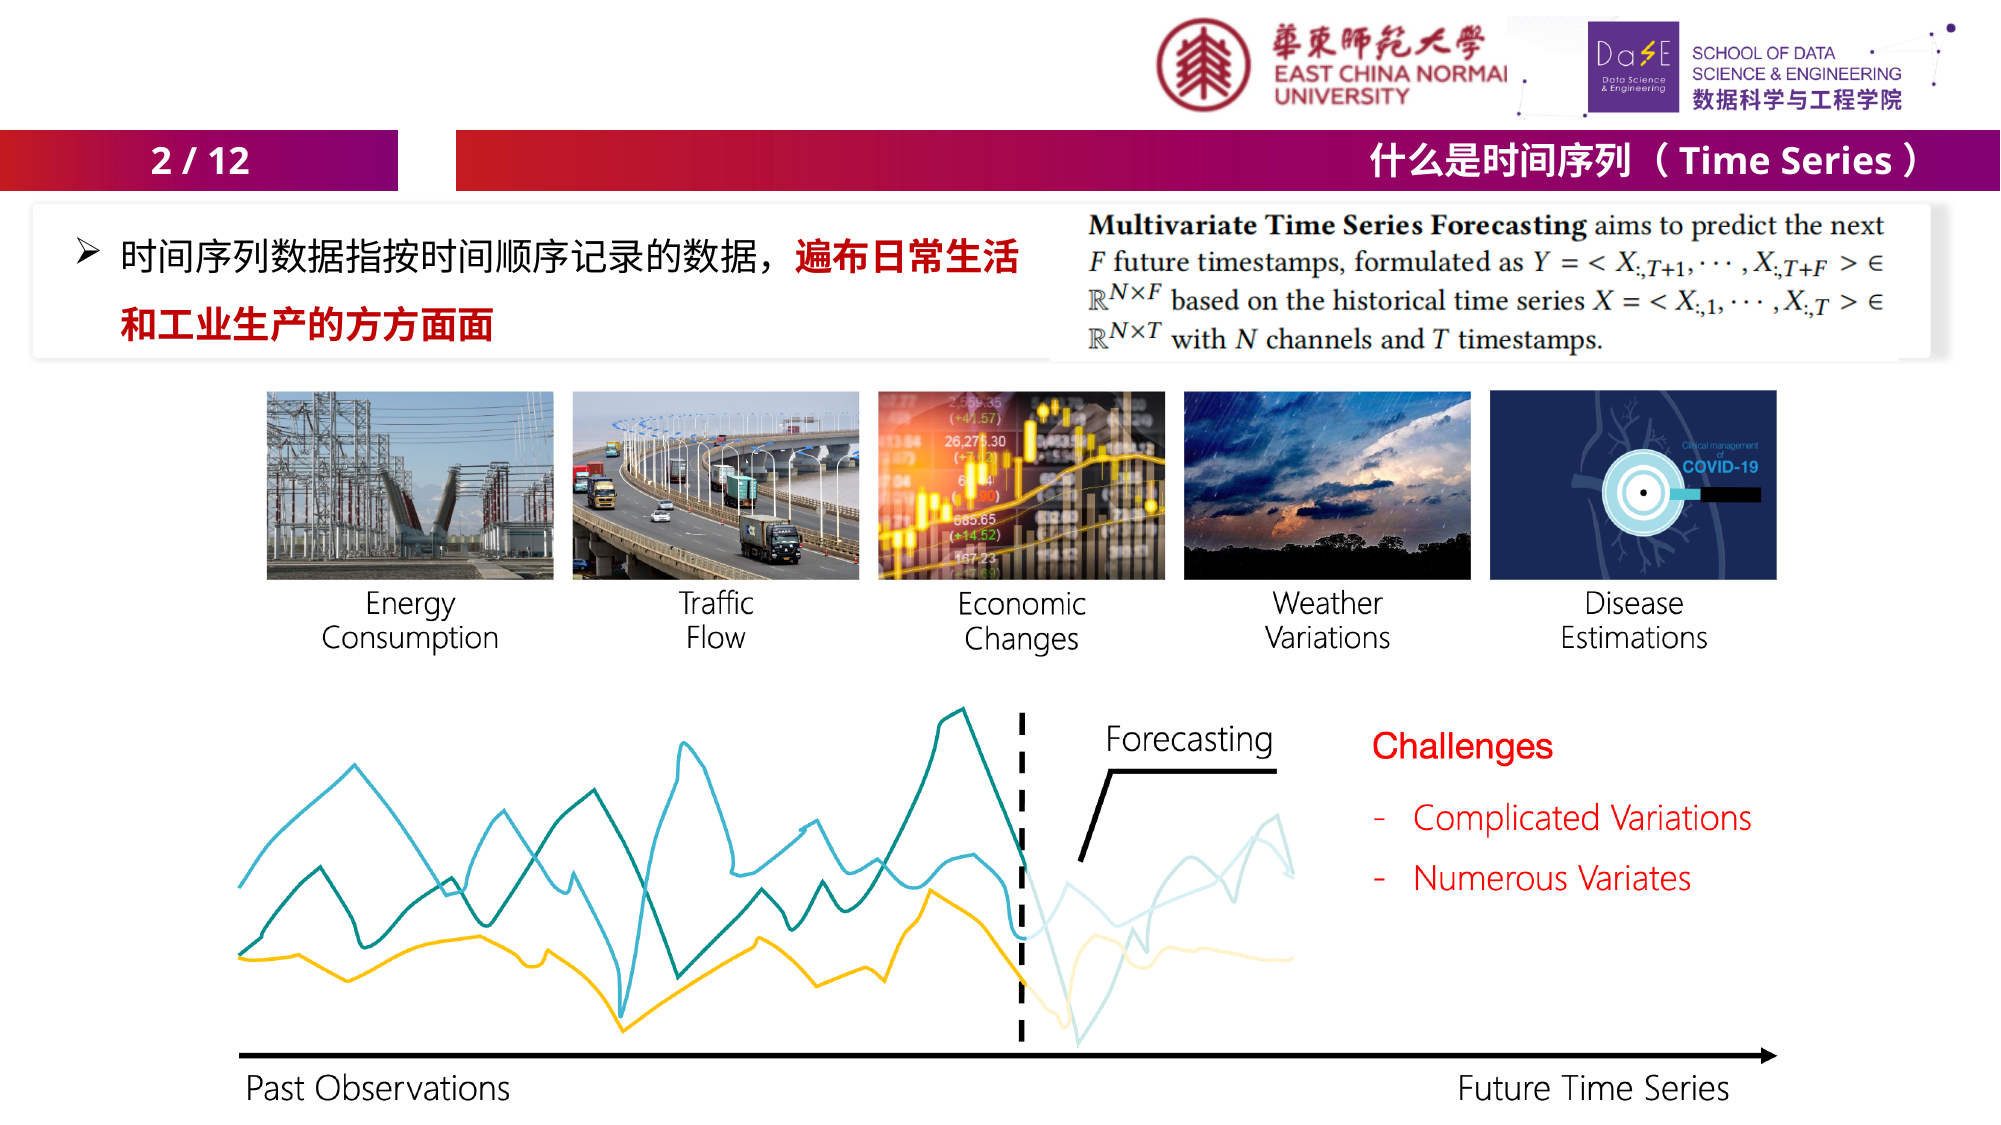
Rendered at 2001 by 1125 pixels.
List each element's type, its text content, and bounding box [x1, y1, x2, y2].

text_box 时间序列数据指按时间顺序记录的数据，遍布日常生活和工业生产的方方面面 [58, 203, 1060, 353]
picture [199, 377, 1801, 1118]
picture [455, 129, 2000, 191]
picture [1149, 15, 1964, 121]
picture [1050, 206, 1900, 362]
text_box [31, 202, 1932, 360]
picture [0, 129, 398, 191]
